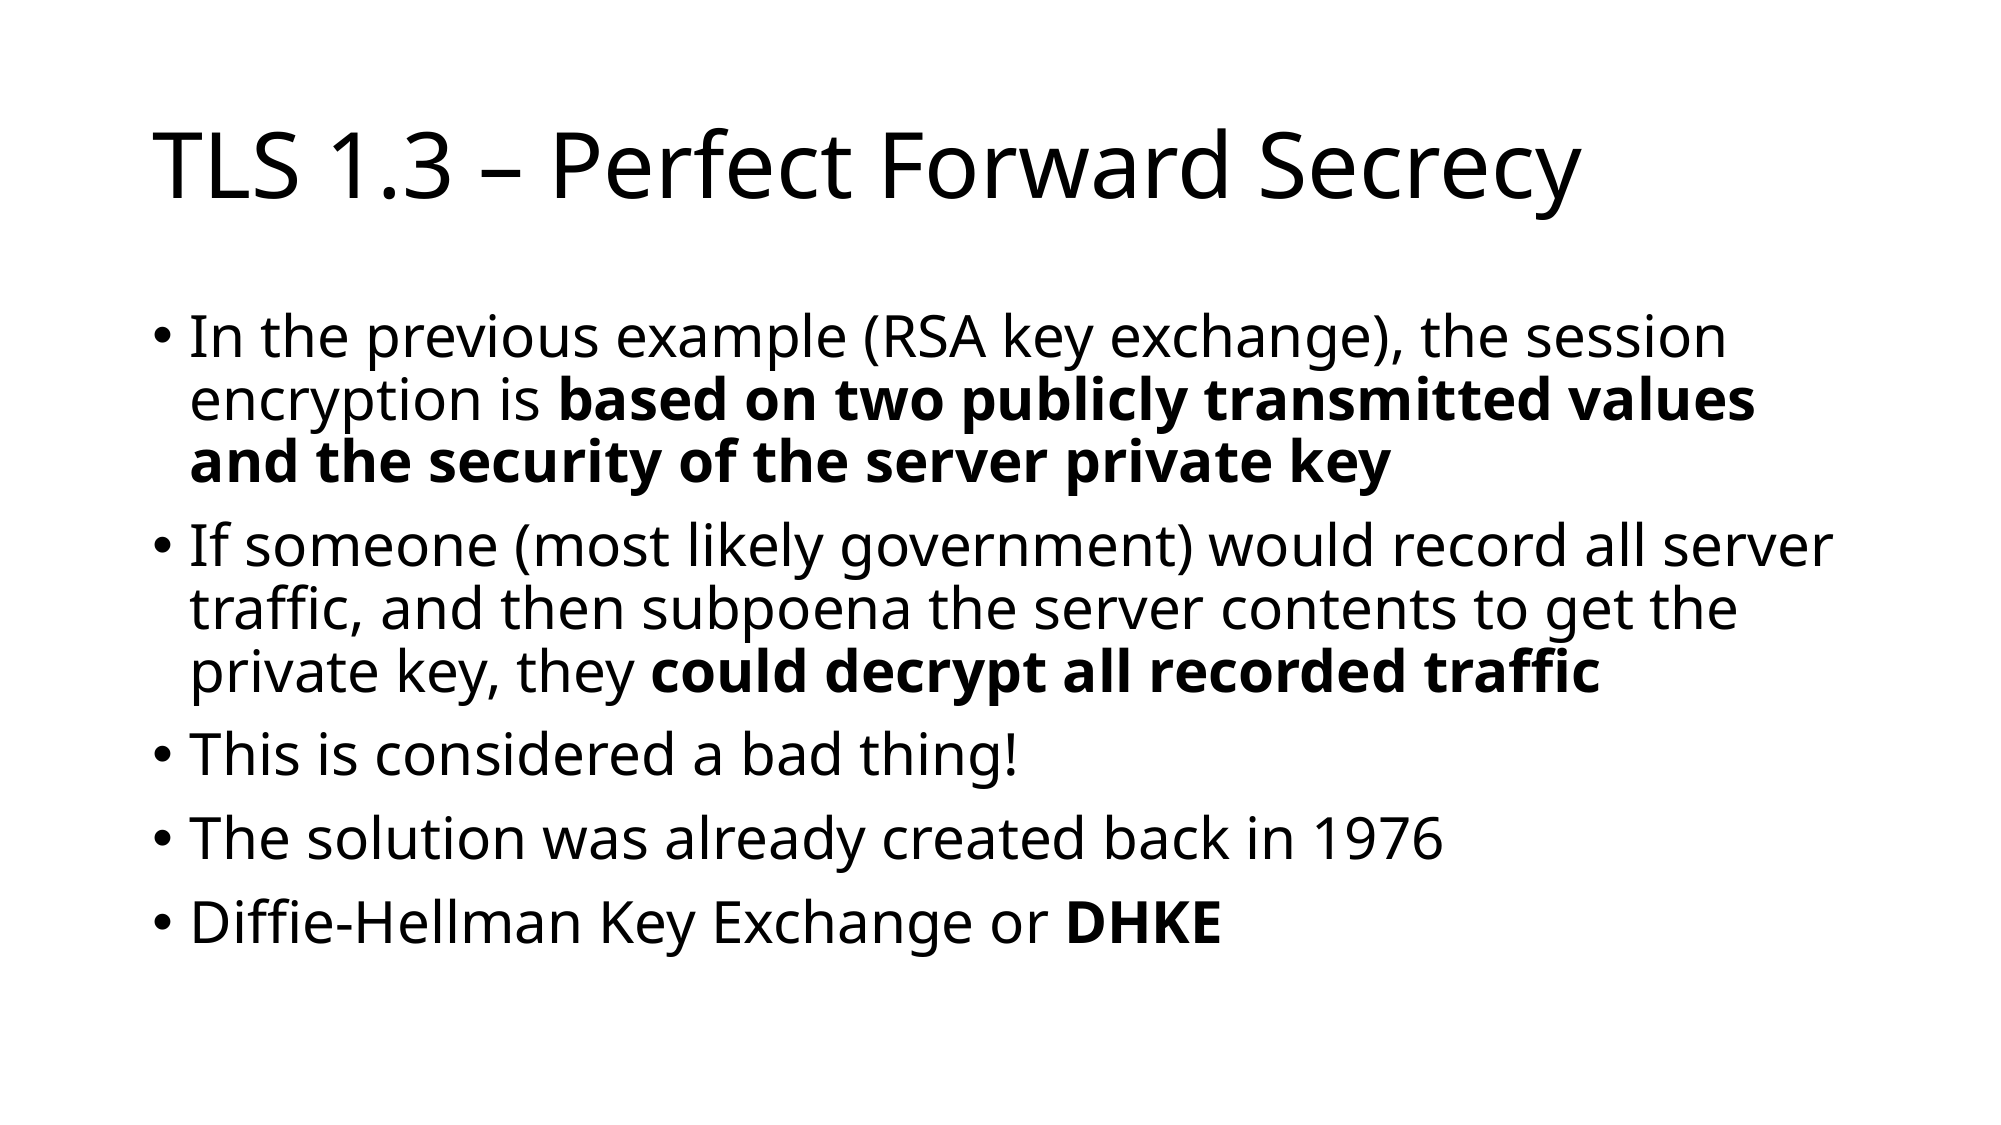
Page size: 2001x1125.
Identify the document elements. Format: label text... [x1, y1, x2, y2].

list In the previous example (RSA key exchange), the session encryption is based on two publicly transmitted values and the security of the server private key If someone (most likely government) would record all server traffic, and then subpoena the server contents to get the private key, they could decrypt all recorded traffic This is considered a bad thing! The solution was already created back in 1976 Diffie-Hellman Key Exchange or DHKE [137, 299, 1863, 1014]
title TLS 1.3 – Perfect Forward Secrecy [137, 59, 1863, 278]
